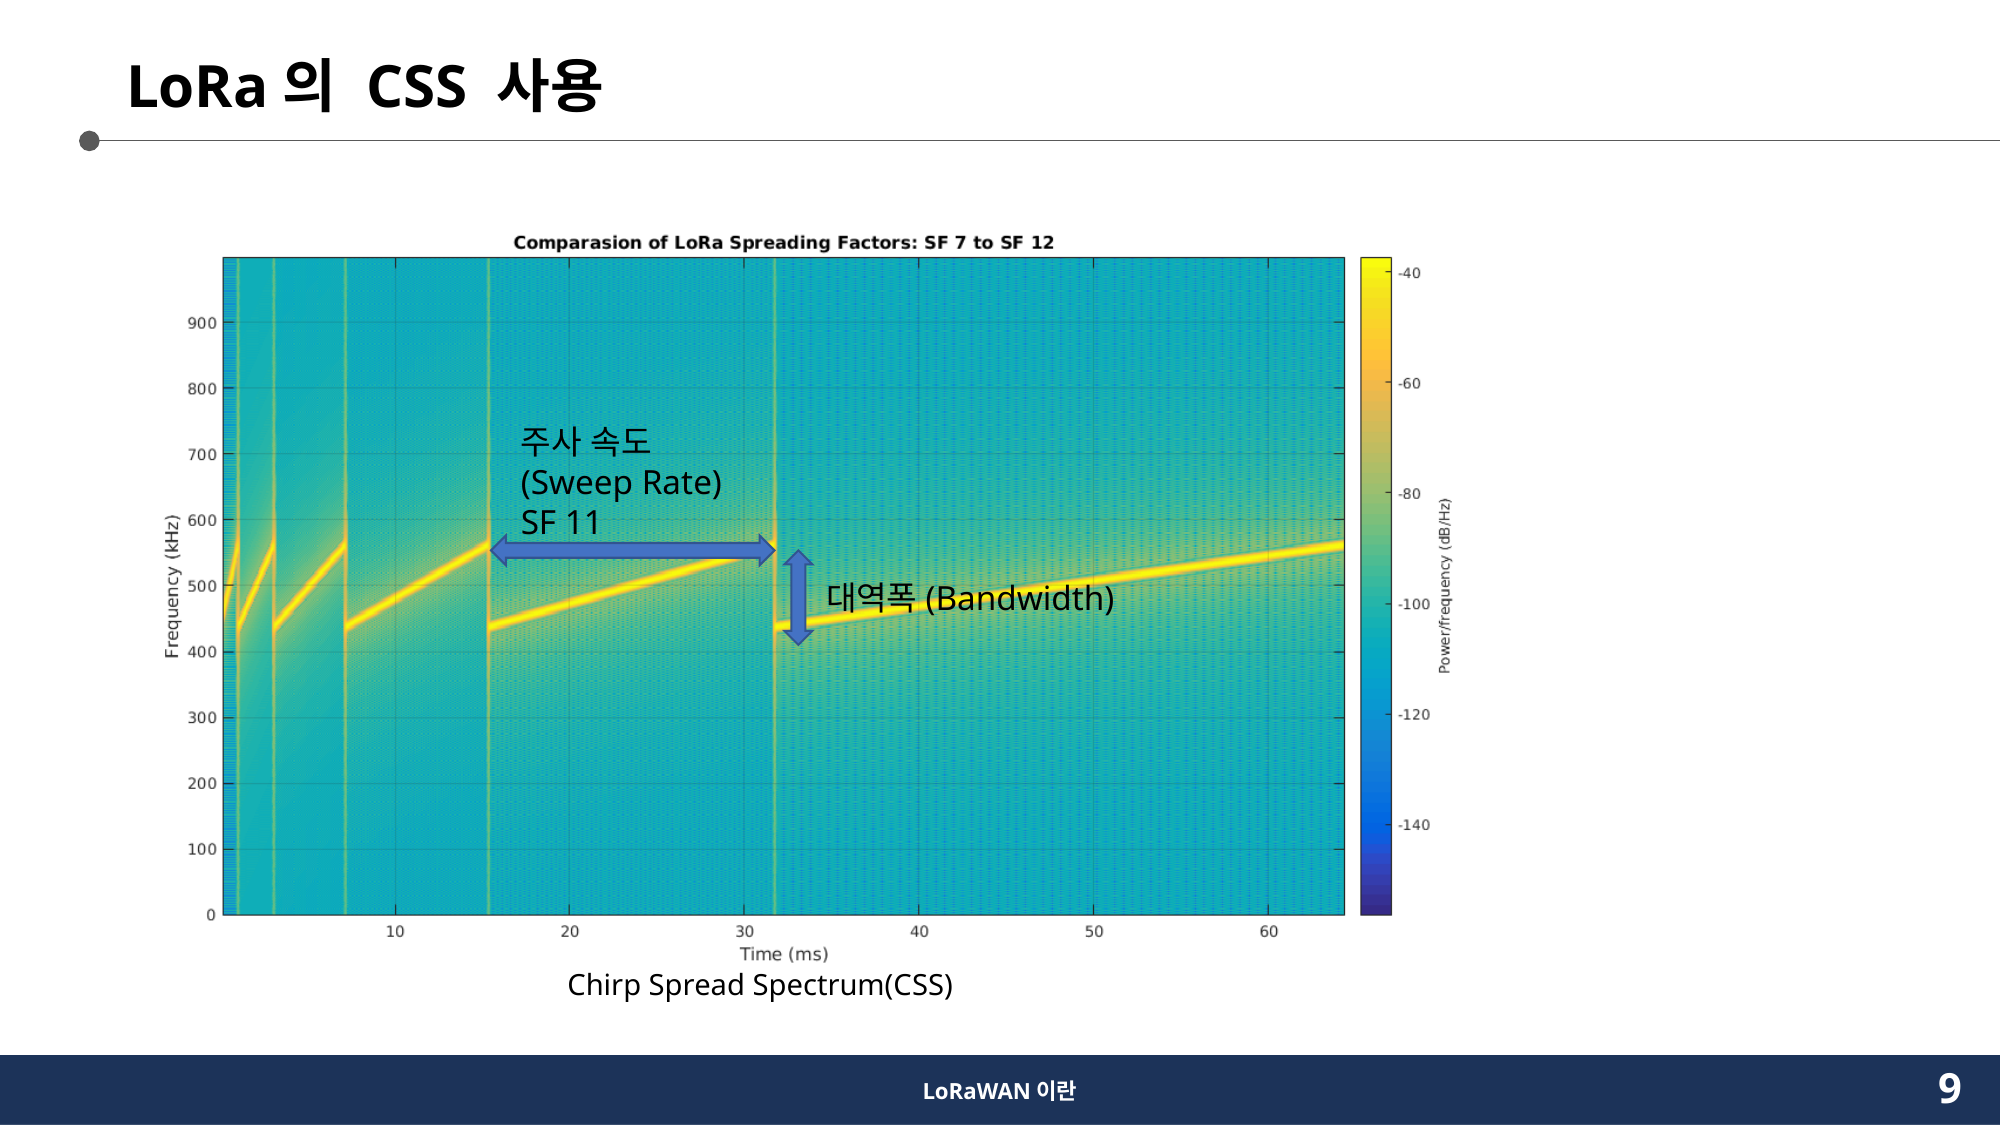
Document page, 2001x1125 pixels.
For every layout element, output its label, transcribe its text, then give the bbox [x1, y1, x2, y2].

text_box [0, 1055, 2000, 1125]
text_box LoRa의 CSS 사용 [111, 22, 1753, 128]
text_box Chirp Spread Spectrum(CSS) [552, 971, 1045, 1009]
picture [154, 228, 1469, 971]
